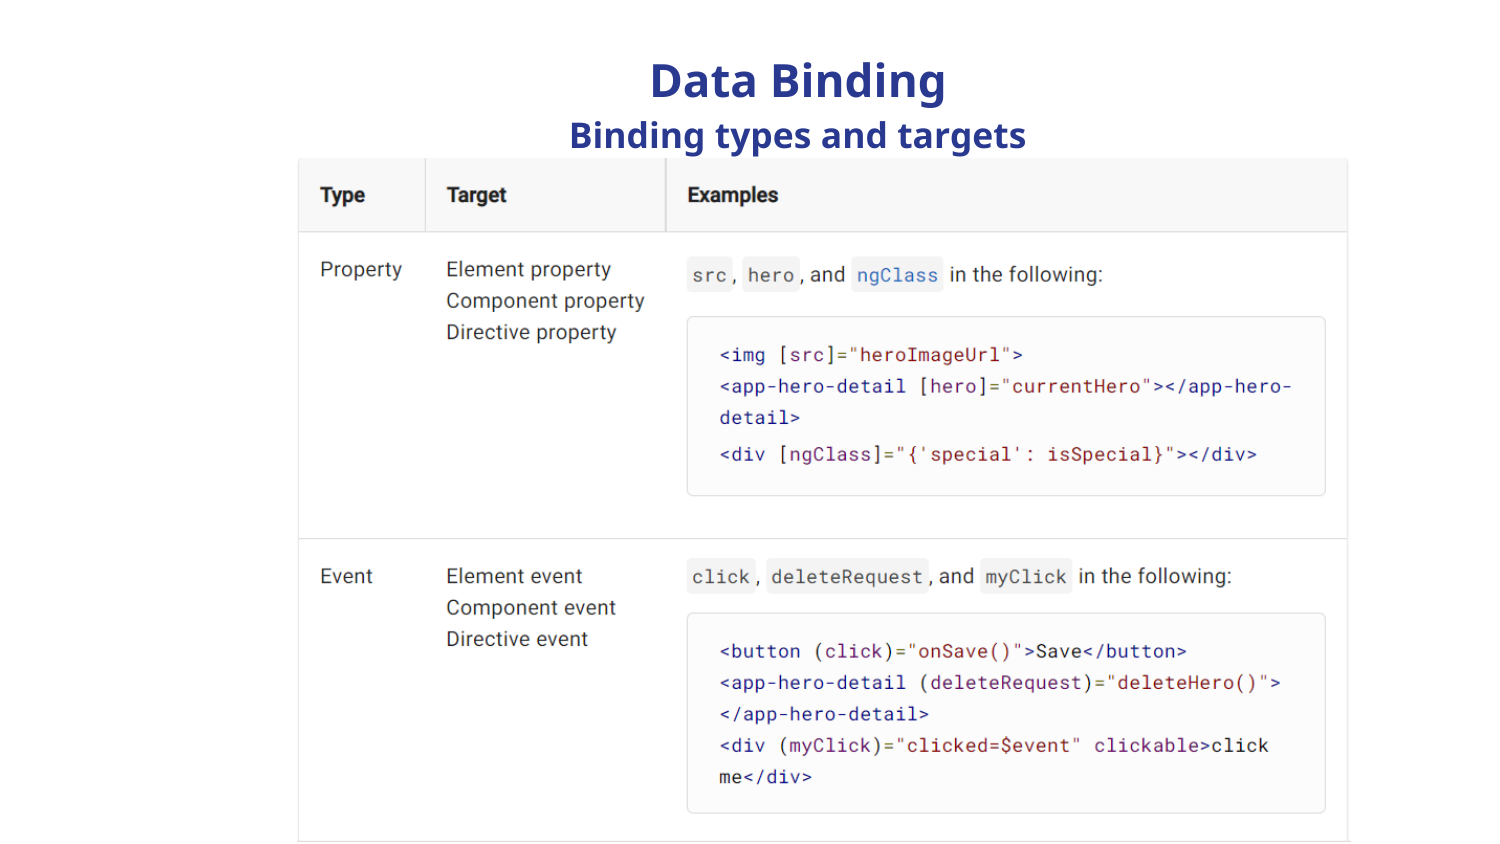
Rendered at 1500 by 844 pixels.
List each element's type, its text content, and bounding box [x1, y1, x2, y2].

title Data Binding Binding types and targets [32, 28, 1489, 175]
picture [297, 157, 1351, 844]
